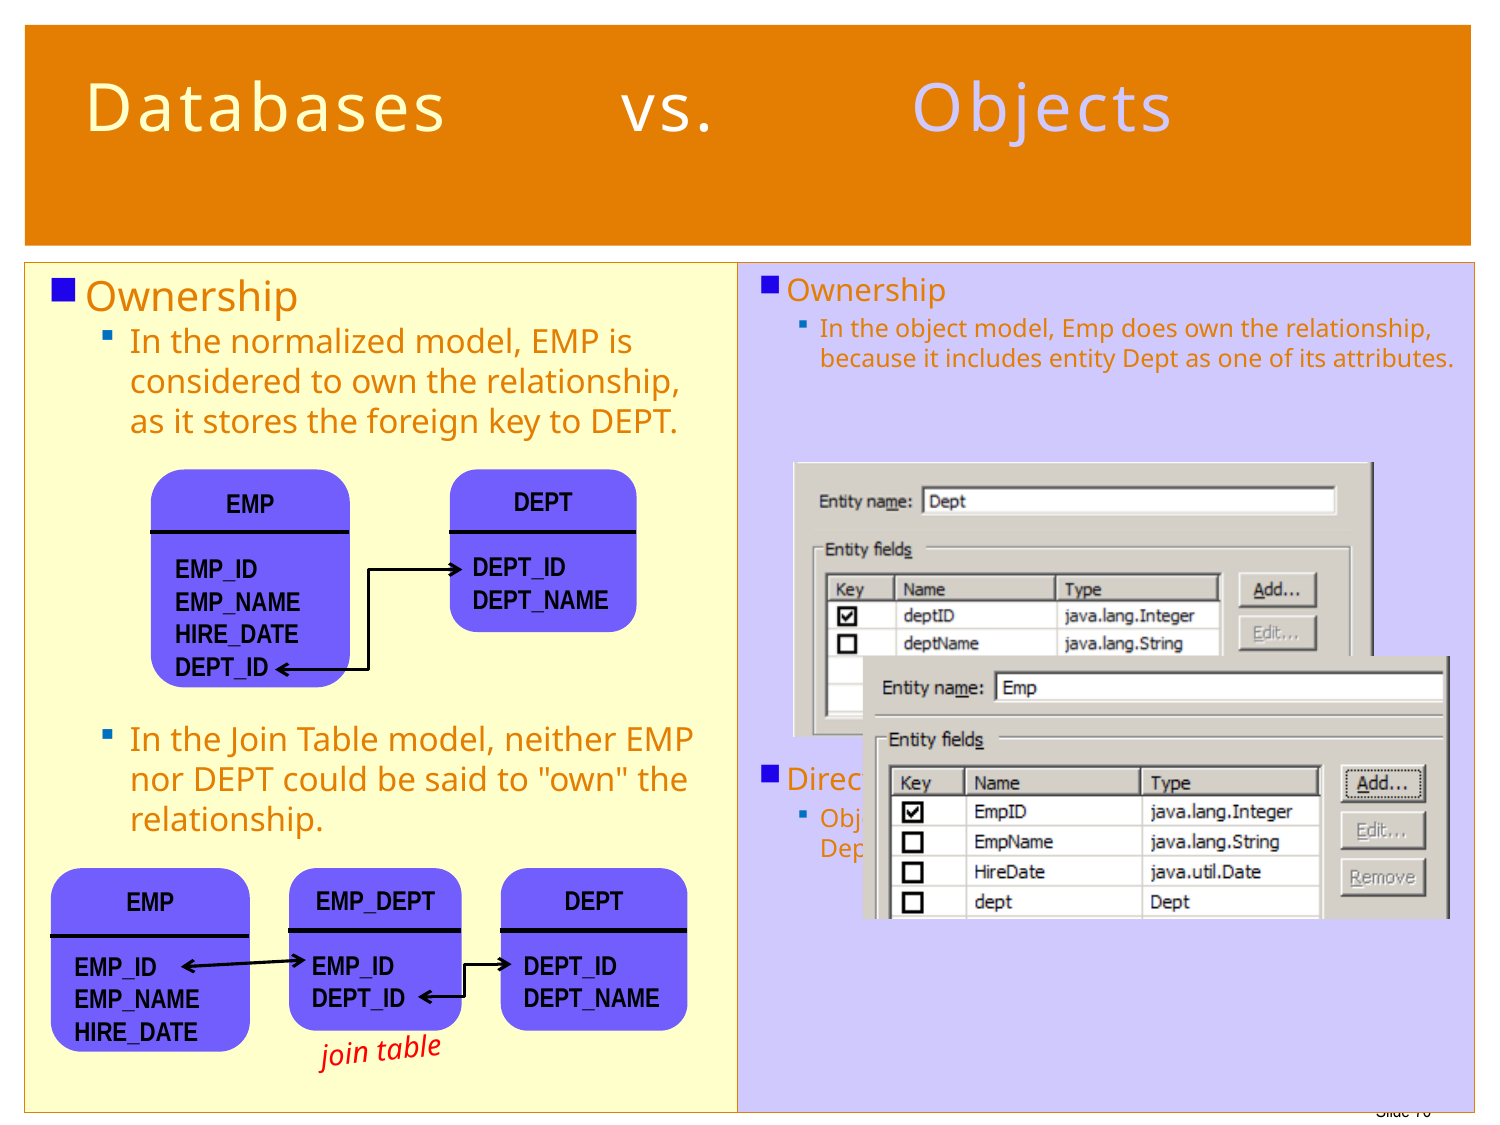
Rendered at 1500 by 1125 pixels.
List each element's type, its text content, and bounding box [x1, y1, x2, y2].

list Ownership In the object model, Emp does own the relationship, because it includes entity Dept as one of its attributes. Direction Objects have the added concept of direction. Emp  Dept is "unidirectional" [737, 262, 1475, 1113]
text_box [149, 469, 637, 688]
list Ownership In the normalized model, EMP is considered to own the relationship, as it stores the foreign key to DEPT. In the Join Table model, neither EMP nor DEPT could be said to "own" the relationship. [24, 262, 737, 1113]
picture [793, 462, 1451, 920]
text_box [49, 867, 688, 1076]
title Databases vs. Objects [62, 58, 1350, 232]
